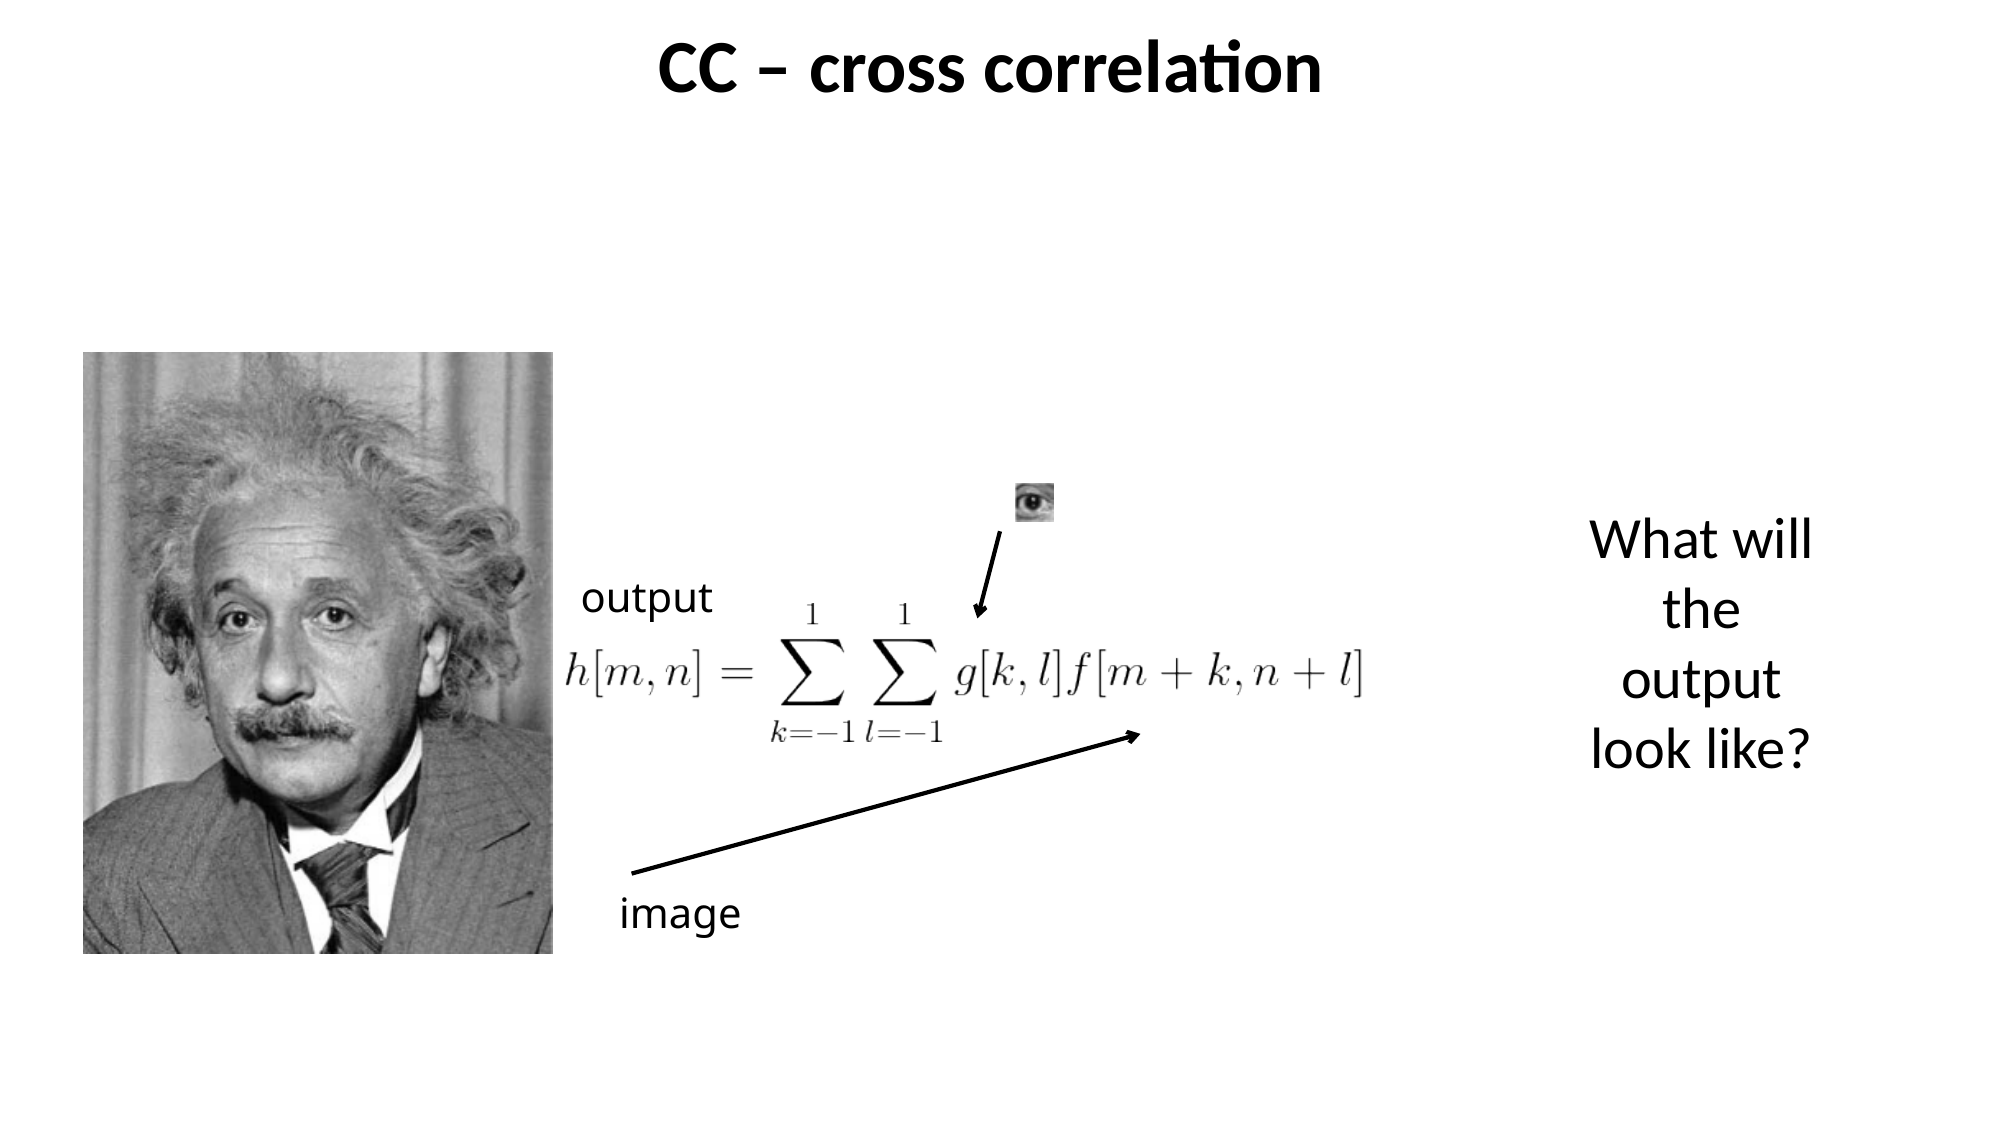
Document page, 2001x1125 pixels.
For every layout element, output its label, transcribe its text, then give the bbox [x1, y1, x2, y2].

text_box image [614, 881, 757, 942]
picture [1015, 483, 1054, 522]
picture [82, 352, 553, 954]
picture [565, 603, 1363, 742]
list [33, 125, 1967, 1063]
text_box What will the output look like? [1583, 495, 1820, 785]
text_box output [575, 565, 718, 601]
title CC – cross correlation [33, 0, 1967, 125]
